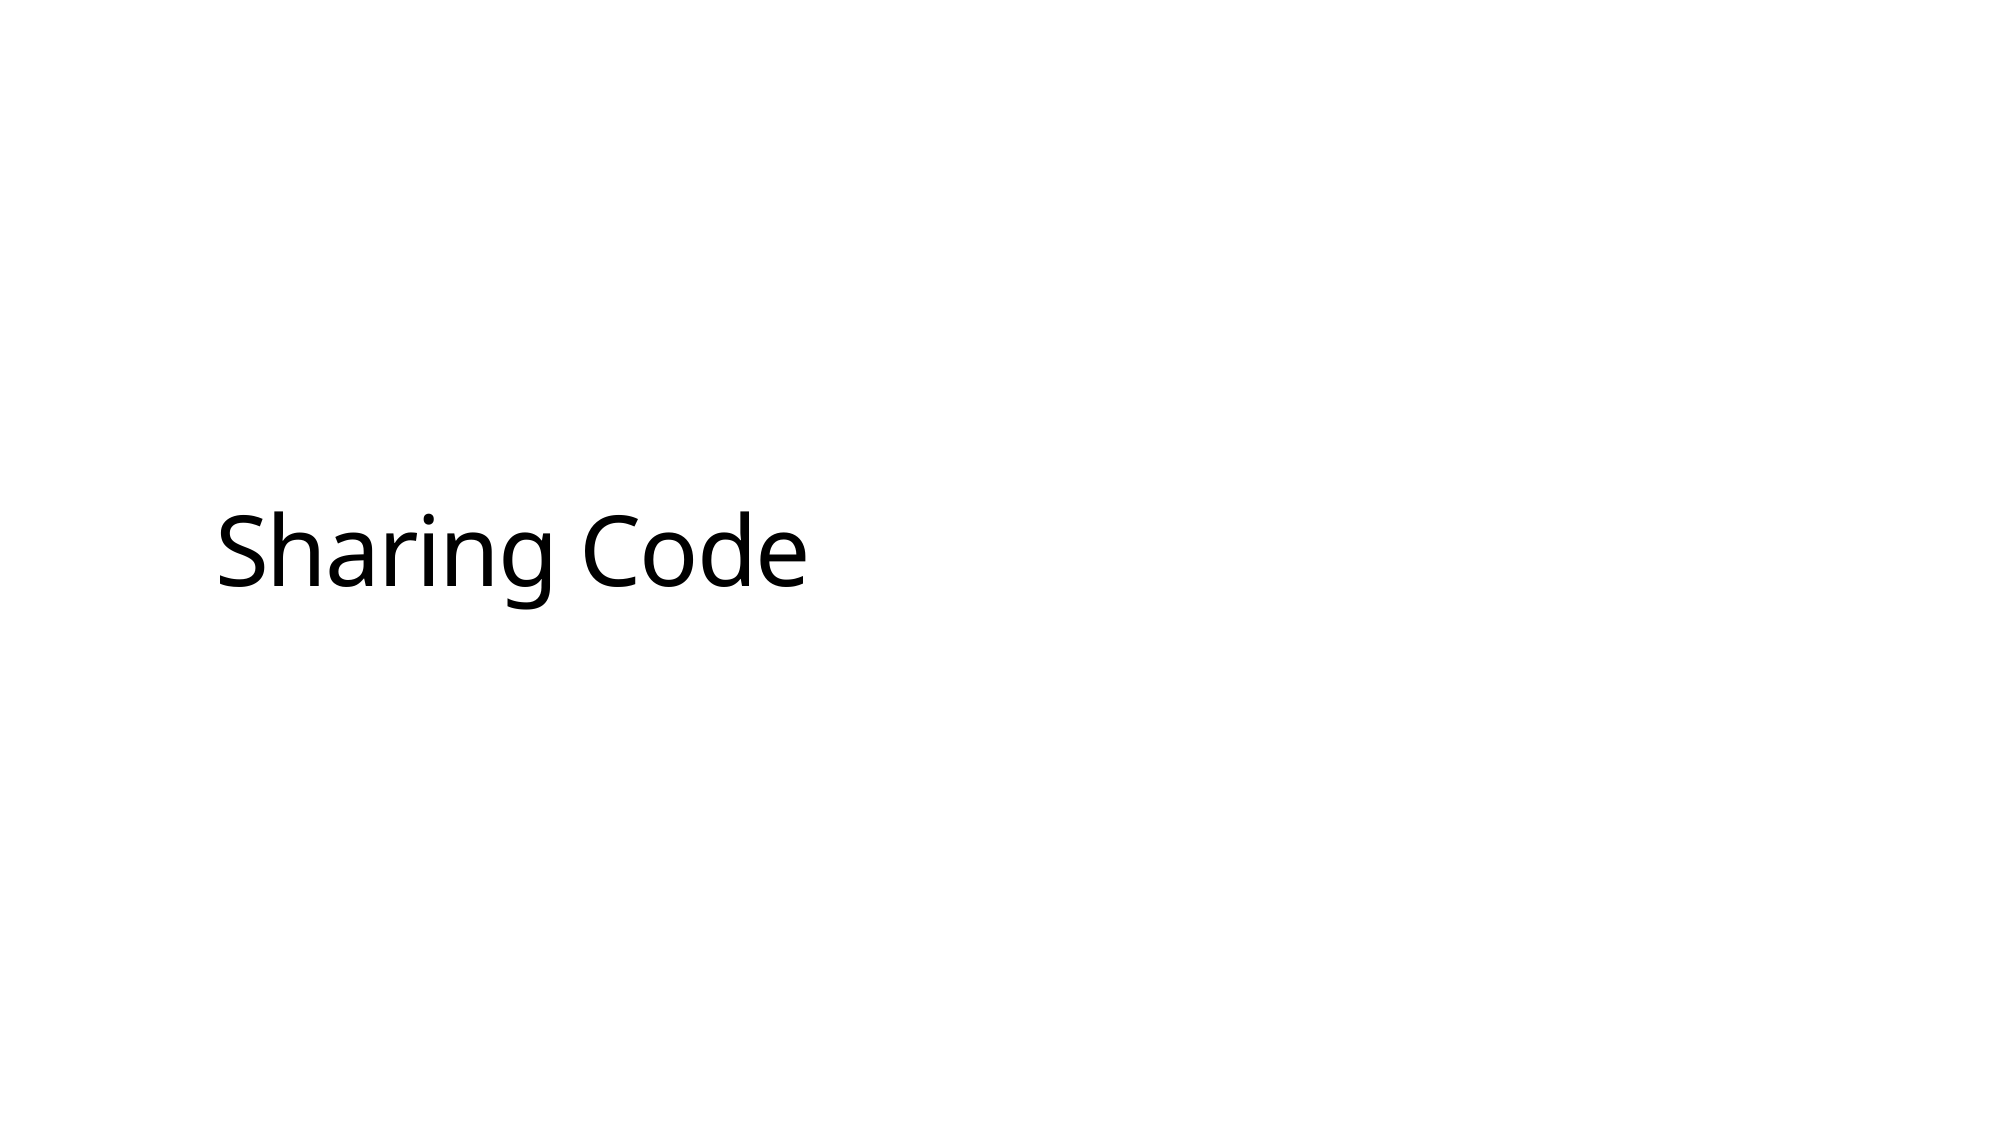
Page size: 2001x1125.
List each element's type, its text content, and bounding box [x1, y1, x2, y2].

title Sharing Code [191, 486, 1809, 639]
